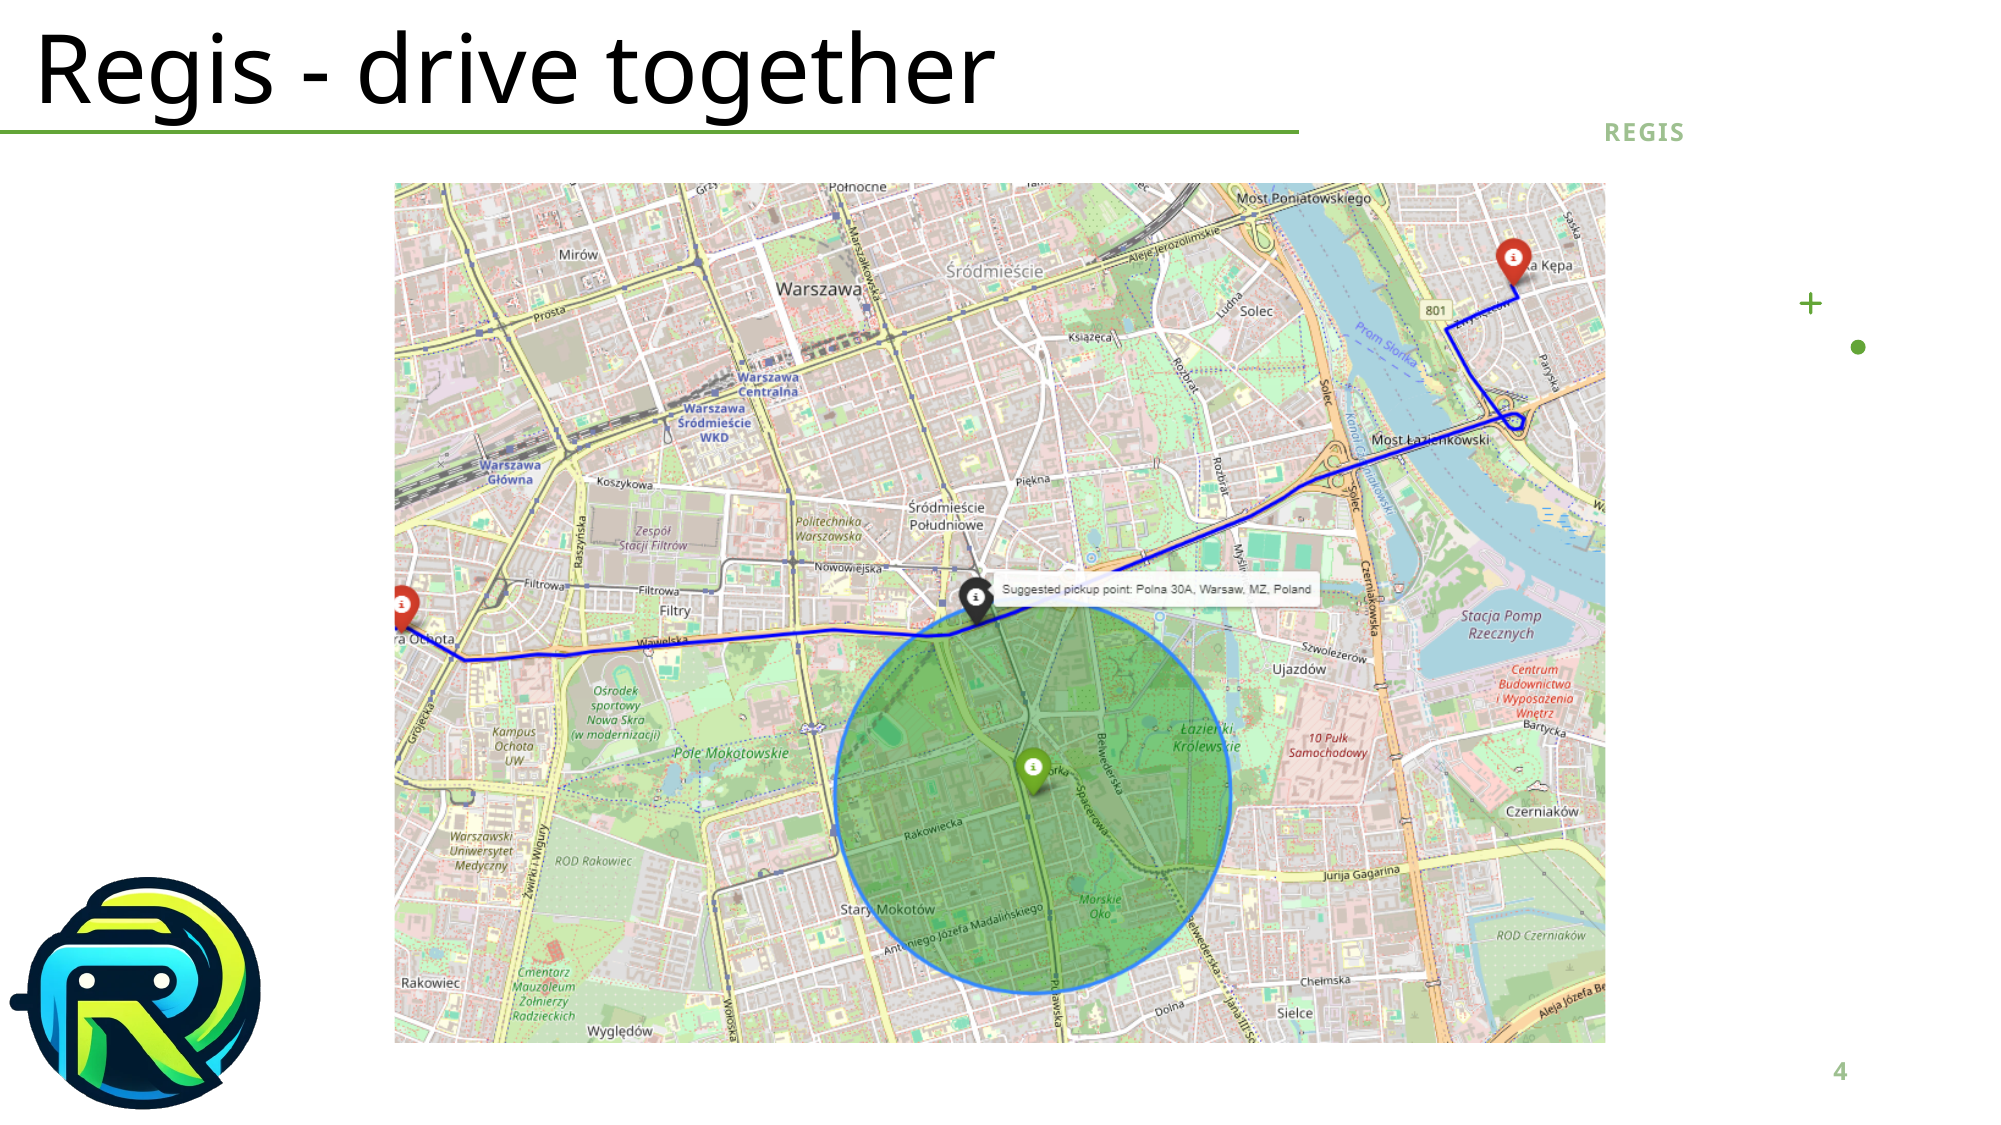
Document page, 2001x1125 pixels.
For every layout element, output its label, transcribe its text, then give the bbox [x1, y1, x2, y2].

slide_number 4 [1412, 1042, 1863, 1103]
picture [394, 183, 1606, 1043]
footer REGIS [1306, 101, 1982, 162]
title Regis - drive together [18, 0, 1165, 132]
picture [0, 863, 267, 1125]
